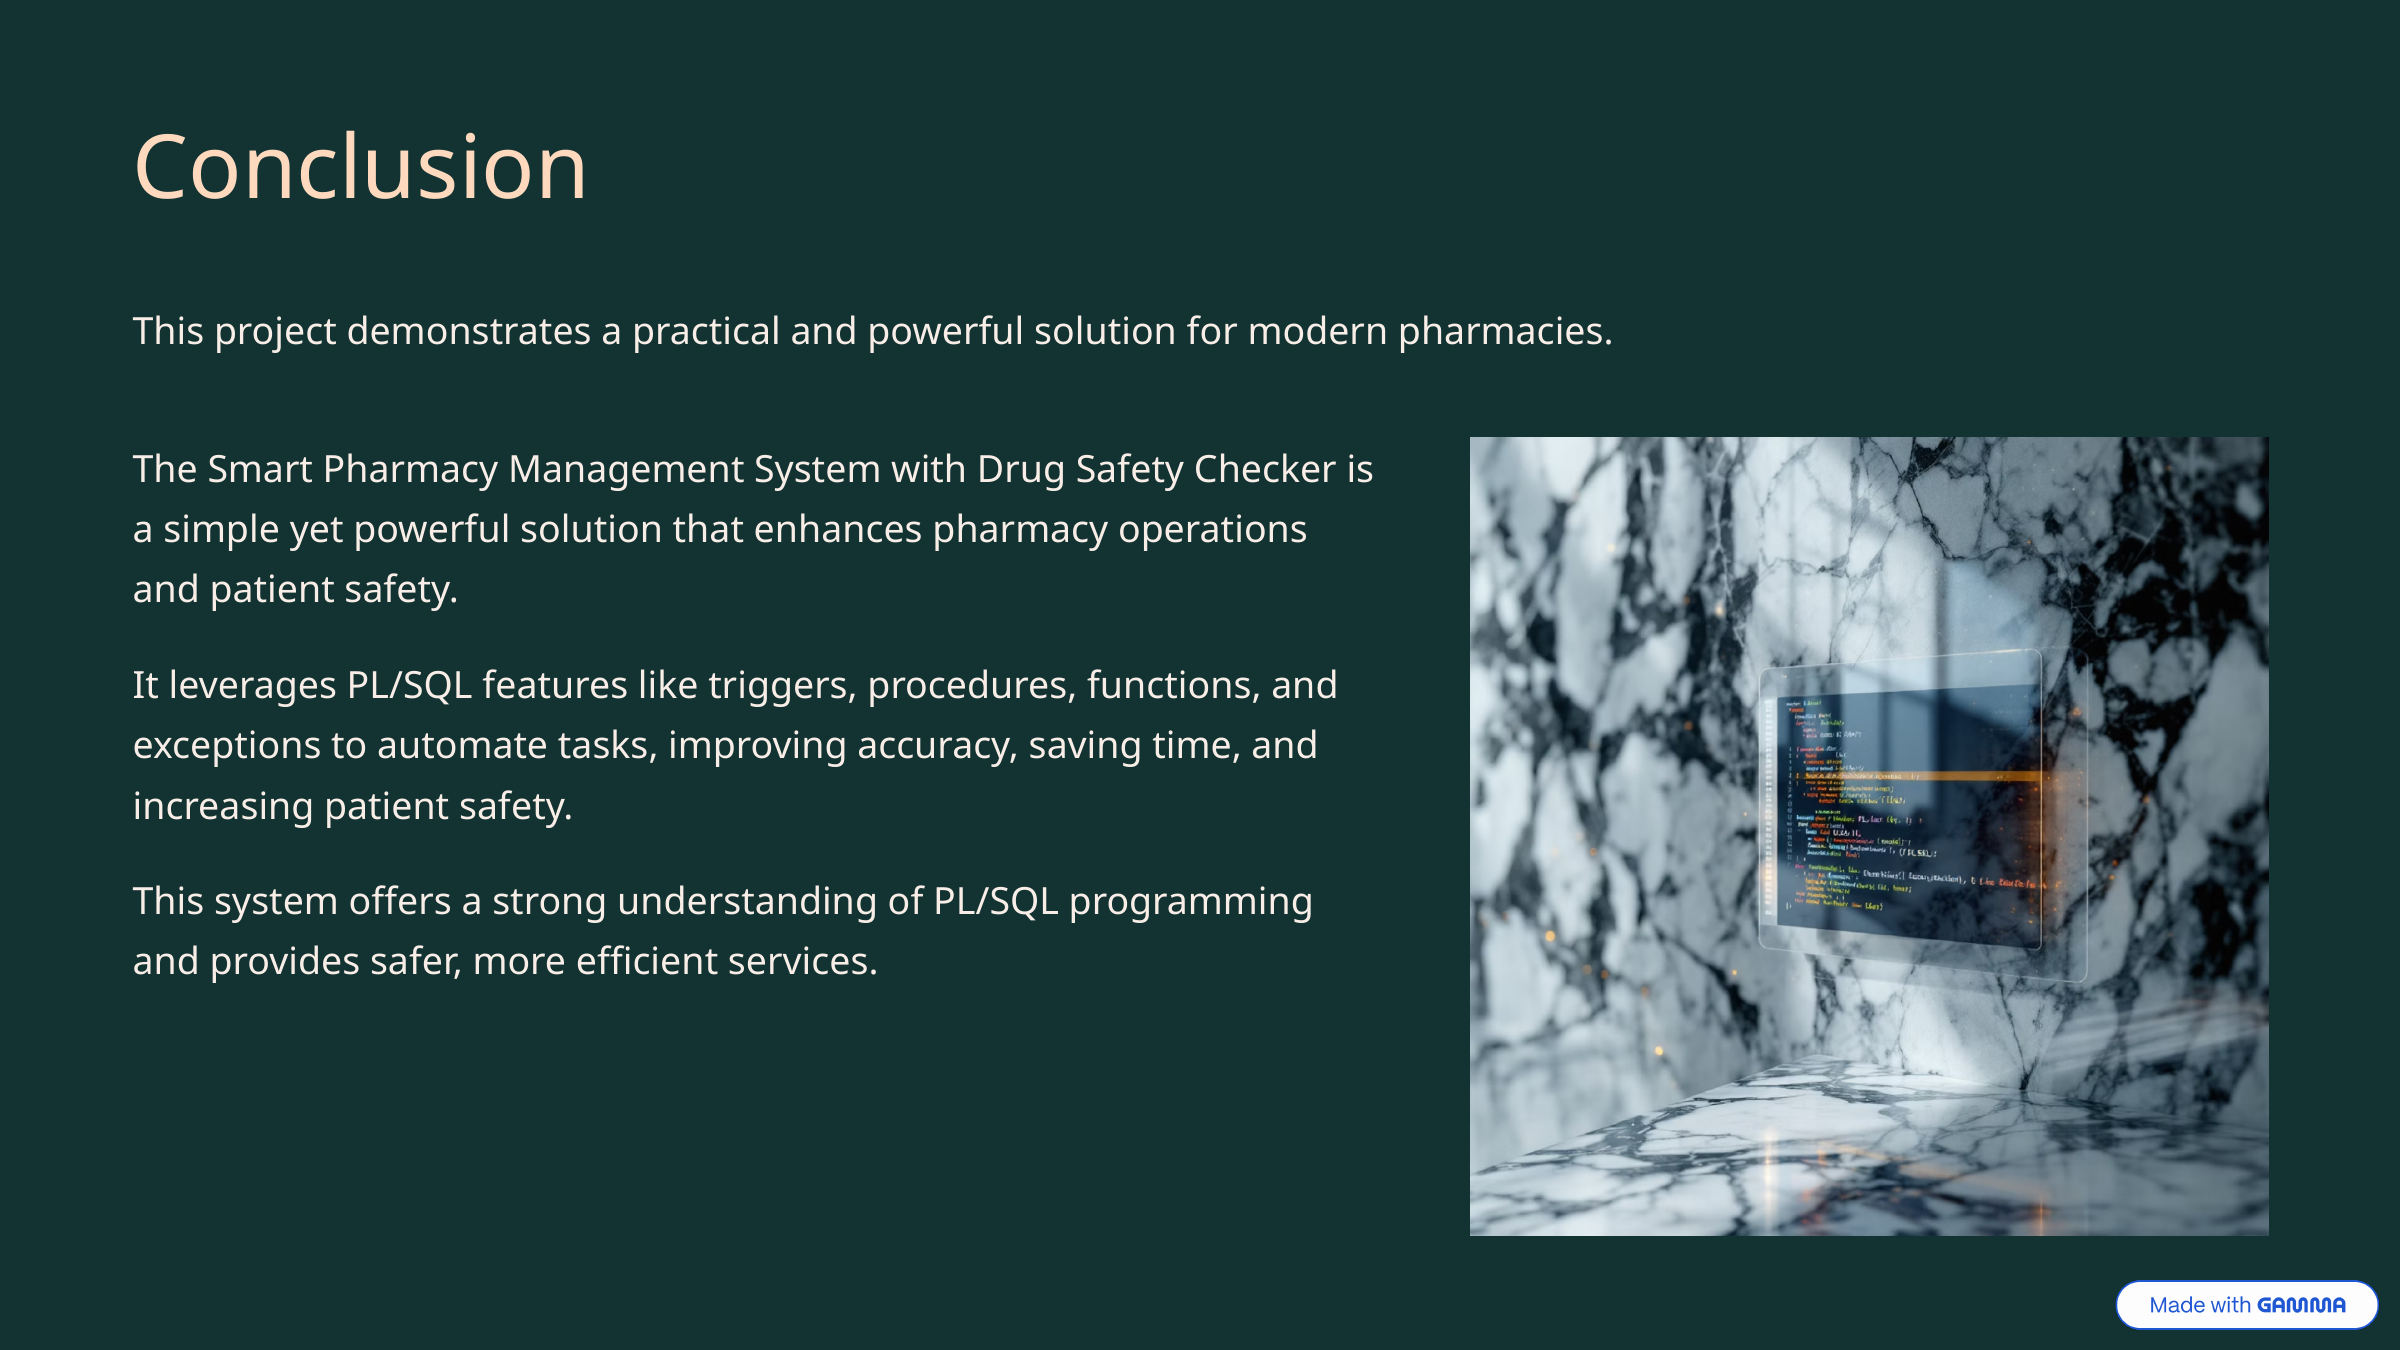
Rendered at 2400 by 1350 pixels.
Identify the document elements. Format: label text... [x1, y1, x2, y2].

picture [2106, 1271, 2389, 1339]
text_box The Smart Pharmacy Management System with Drug Safety Checker is a simple yet powerful solution that enhances pharmacy operations and patient safety. [132, 429, 1377, 612]
text_box It leverages PL/SQL features like triggers, procedures, functions, and exceptions to automate tasks, improving accuracy, saving time, and increasing patient safety. [132, 645, 1377, 828]
text_box This project demonstrates a practical and powerful solution for modern pharmacies. [132, 291, 2268, 353]
text_box Conclusion [132, 104, 1026, 216]
picture [1470, 437, 2269, 1236]
text_box This system offers a strong understanding of PL/SQL programming and provides safer, more efficient services. [132, 861, 1377, 983]
